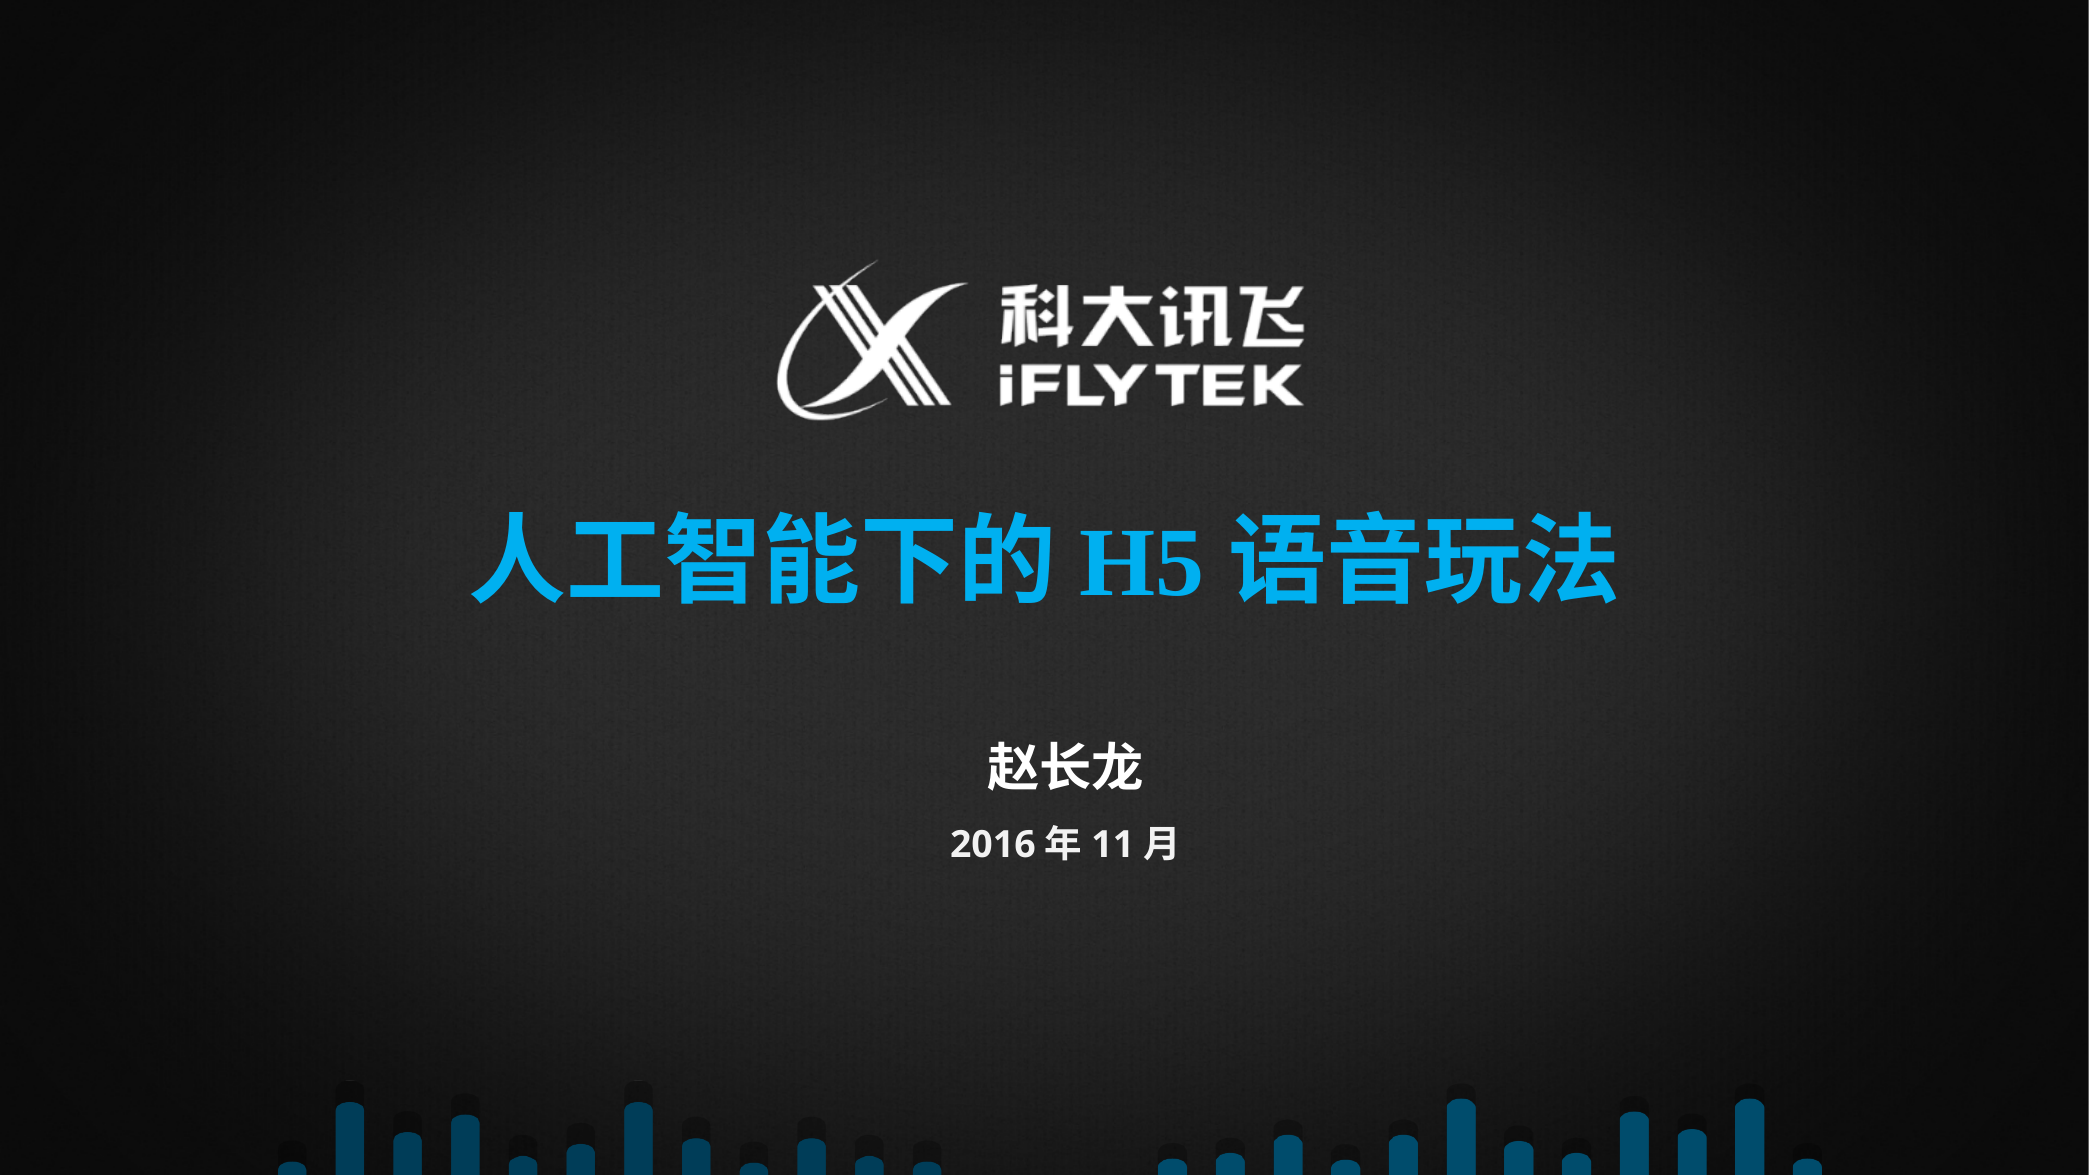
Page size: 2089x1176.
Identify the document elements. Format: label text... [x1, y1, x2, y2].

picture [0, 0, 2089, 1175]
text_box 人工智能下的H5语音玩法 [96, 454, 1993, 616]
text_box 赵长龙 2016年11月 [827, 703, 1303, 865]
